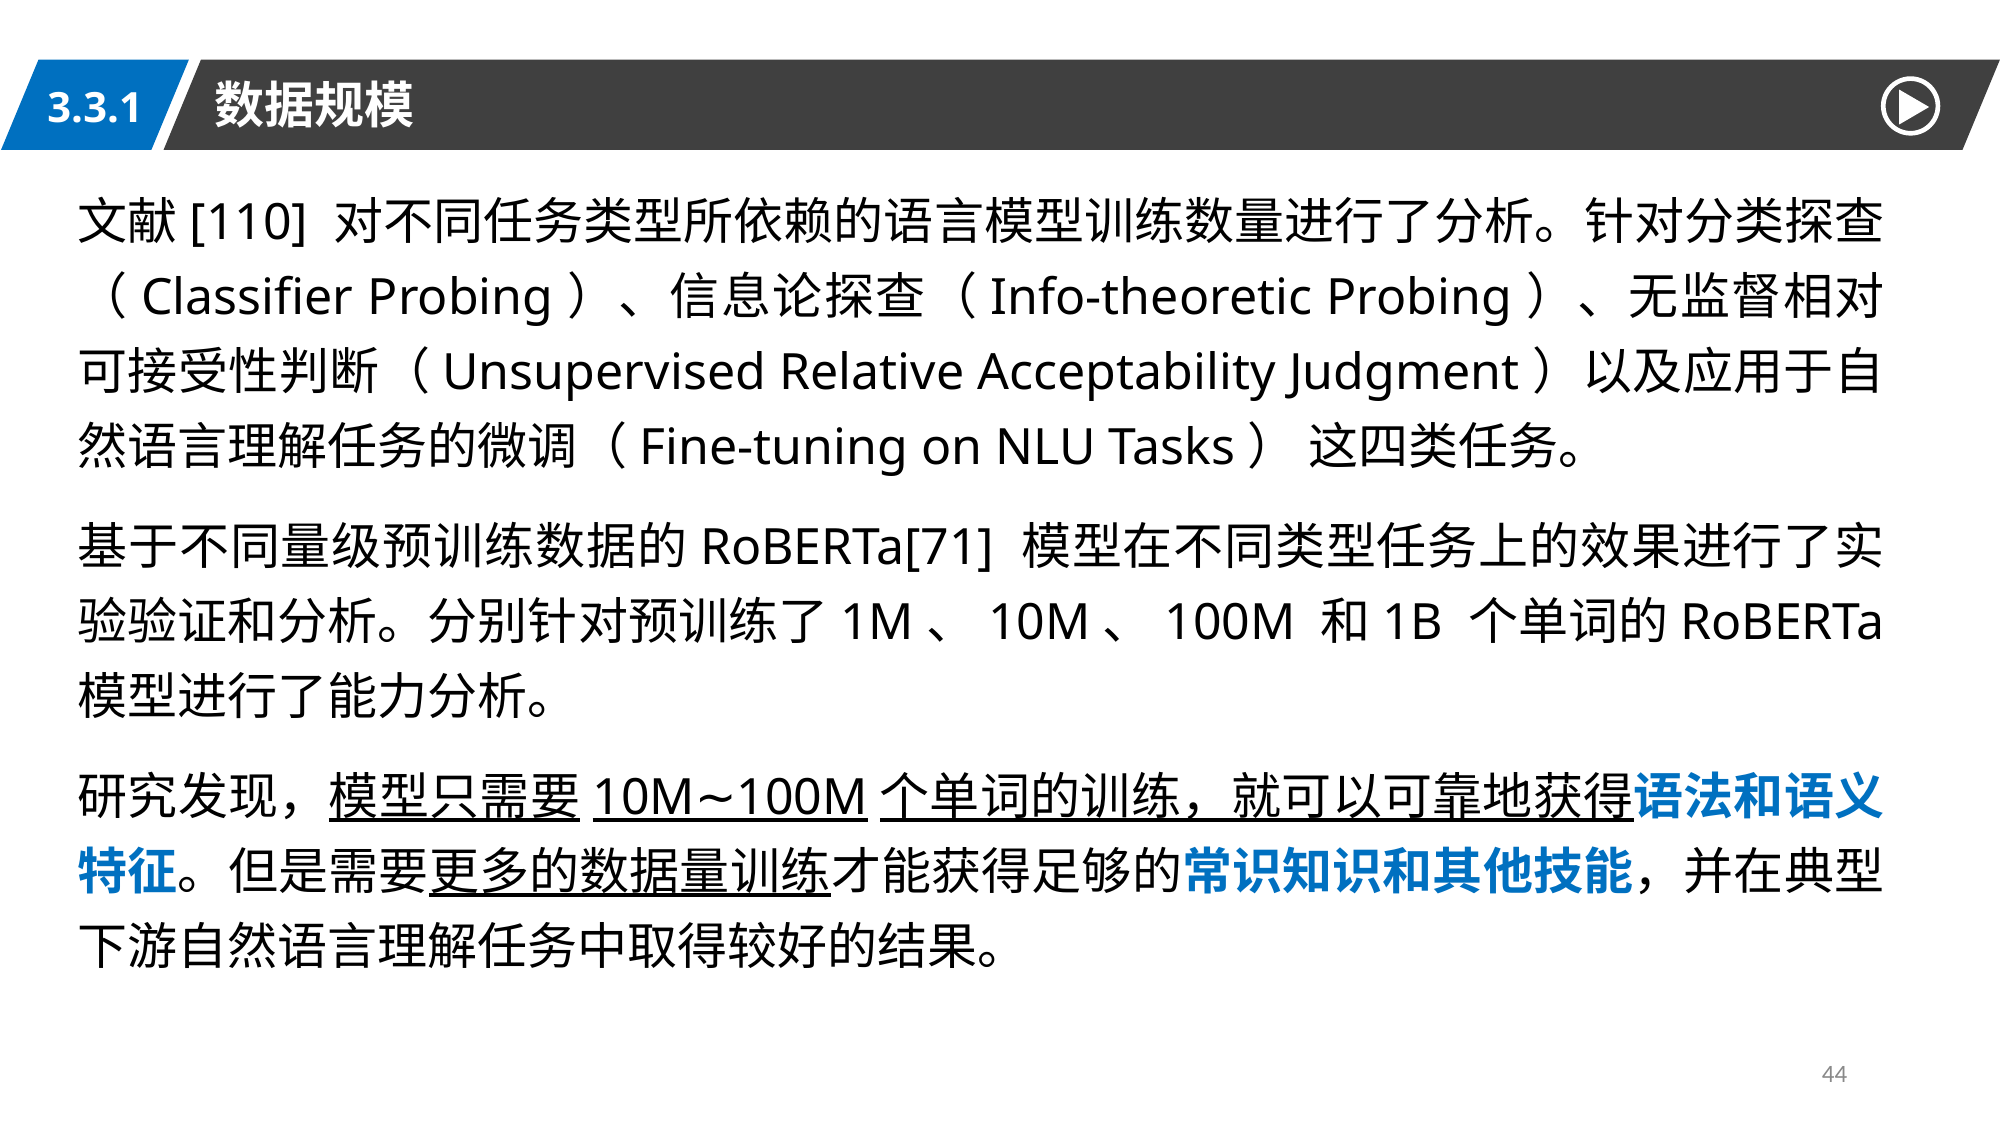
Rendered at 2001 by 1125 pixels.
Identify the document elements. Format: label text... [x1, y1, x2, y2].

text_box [1883, 78, 1939, 134]
text_box [499, 532, 1500, 593]
text_box 文献[110] 对不同任务类型所依赖的语言模型训练数量进行了分析。针对分类探查（Classifier Probing）、信息论探查（Info-theoretic Probing）、无监督相对可接受性判断（Unsupervised Relative Acceptability Judgment）以及应用于自然语言理解任务的微调（Fine-tuning on NLU Tasks） 这四类任务。 基于不同量级预训练数据的RoBERTa[71] 模型在不同类型任务上的效果进行了实验验证和分析。分别针对预训练了1M、10M、100M 和1B 个单词的RoBERTa 模型进行了能力分析。 研究发现，模型只需要10M∼100M个单词的训练，就可以可靠地获得语法和语义特征。但是需要更多的数据量训练才能获得足够的常识知识和其他技能，并在典型下游自然语言理解任务中取得较好的结果。 [62, 167, 1900, 982]
text_box 数据规模 [199, 66, 430, 142]
text_box 3.3.1 [26, 73, 164, 138]
slide_number 44 [1412, 1042, 1863, 1103]
text_box [32, 59, 189, 120]
text_box [163, 59, 2000, 150]
text_box [1, 89, 157, 150]
